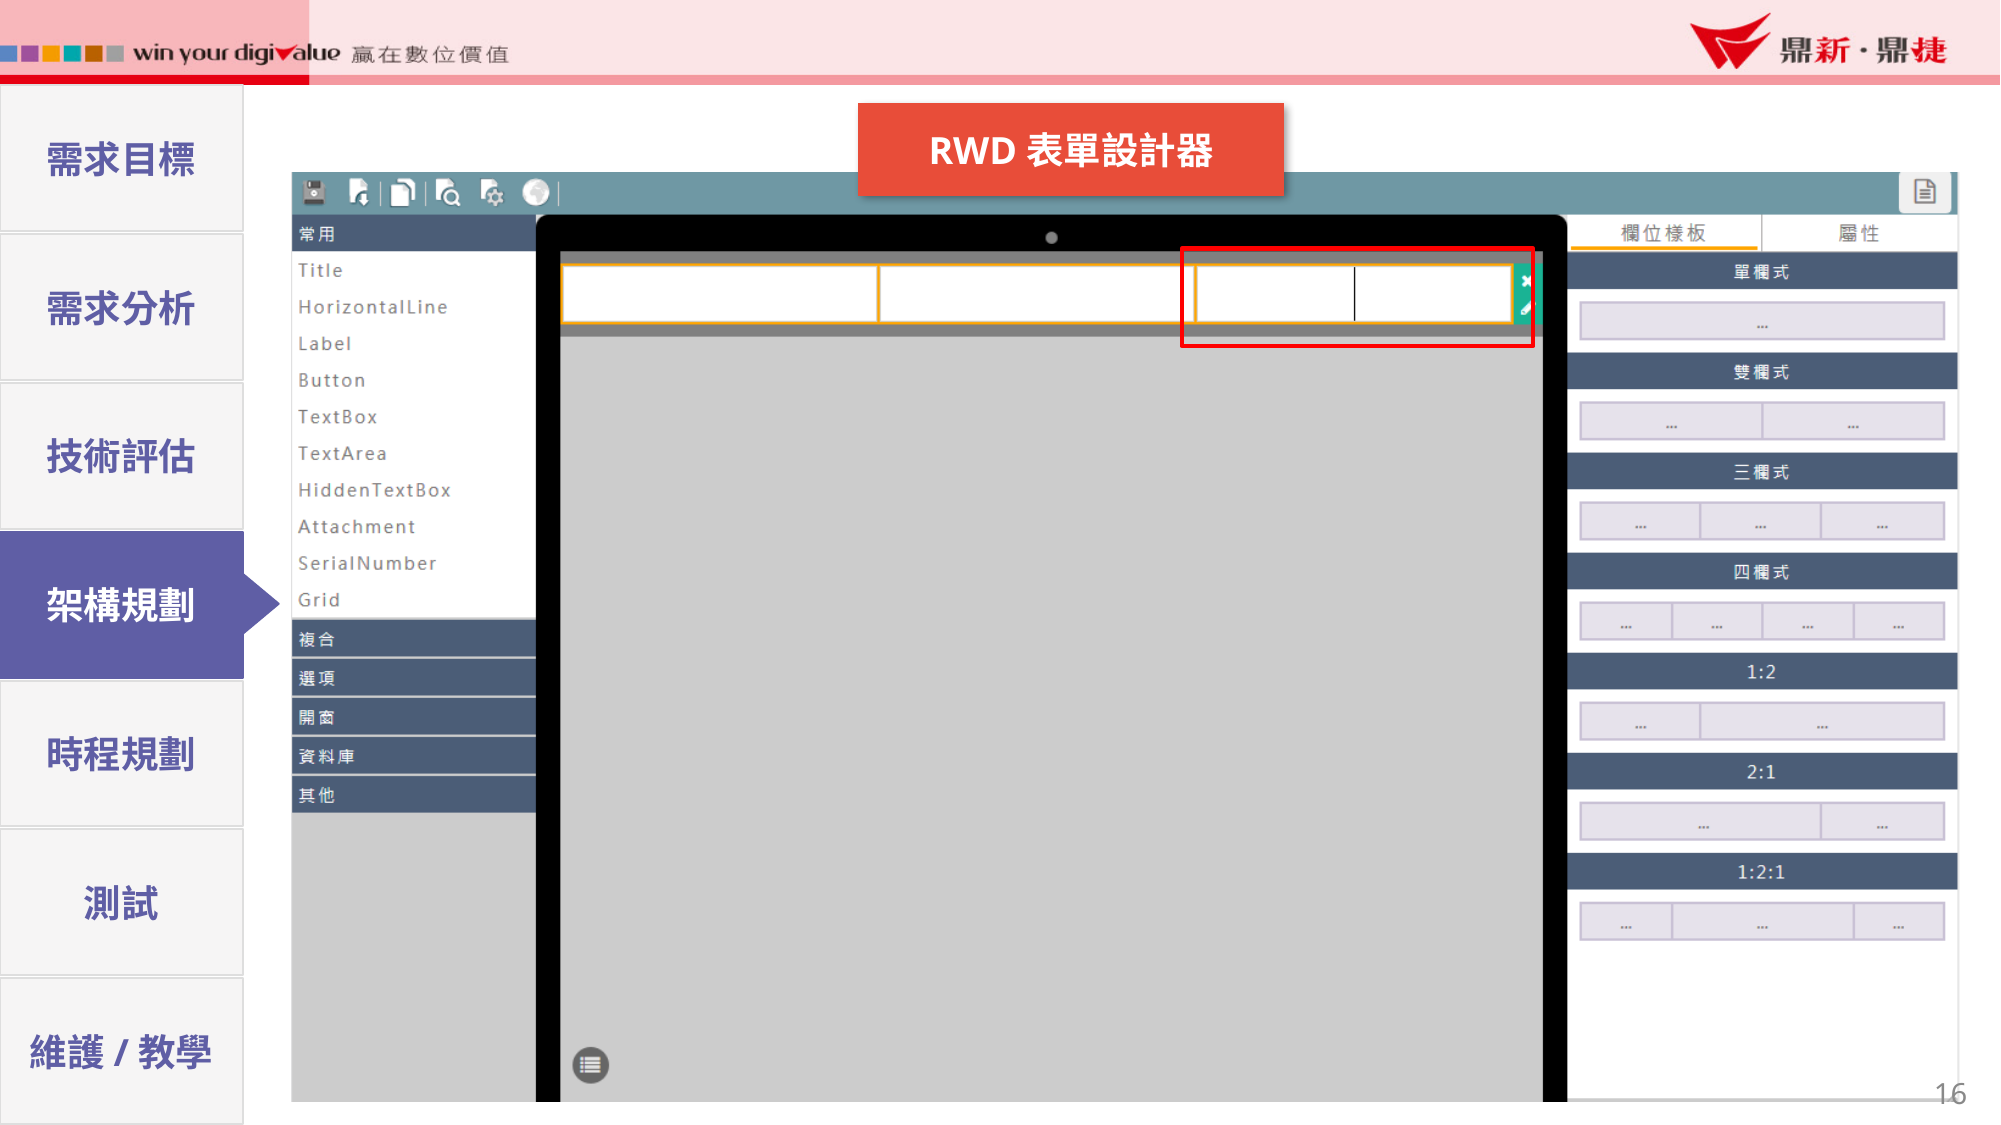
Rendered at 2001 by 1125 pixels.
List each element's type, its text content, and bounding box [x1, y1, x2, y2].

slide_number 16 [1897, 1065, 2000, 1125]
text_box 架構規劃 [0, 531, 245, 679]
picture [0, 0, 2000, 85]
text_box [241, 572, 281, 636]
text_box RWD表單設計器 [856, 101, 1286, 171]
text_box 需求分析 [0, 232, 245, 381]
text_box 技術評估 [0, 381, 245, 531]
text_box 測試 [0, 827, 245, 976]
picture [291, 172, 1961, 1102]
text_box 需求目標 [0, 83, 245, 232]
text_box 時程規劃 [0, 679, 245, 827]
text_box 維護/教學 [0, 976, 245, 1125]
